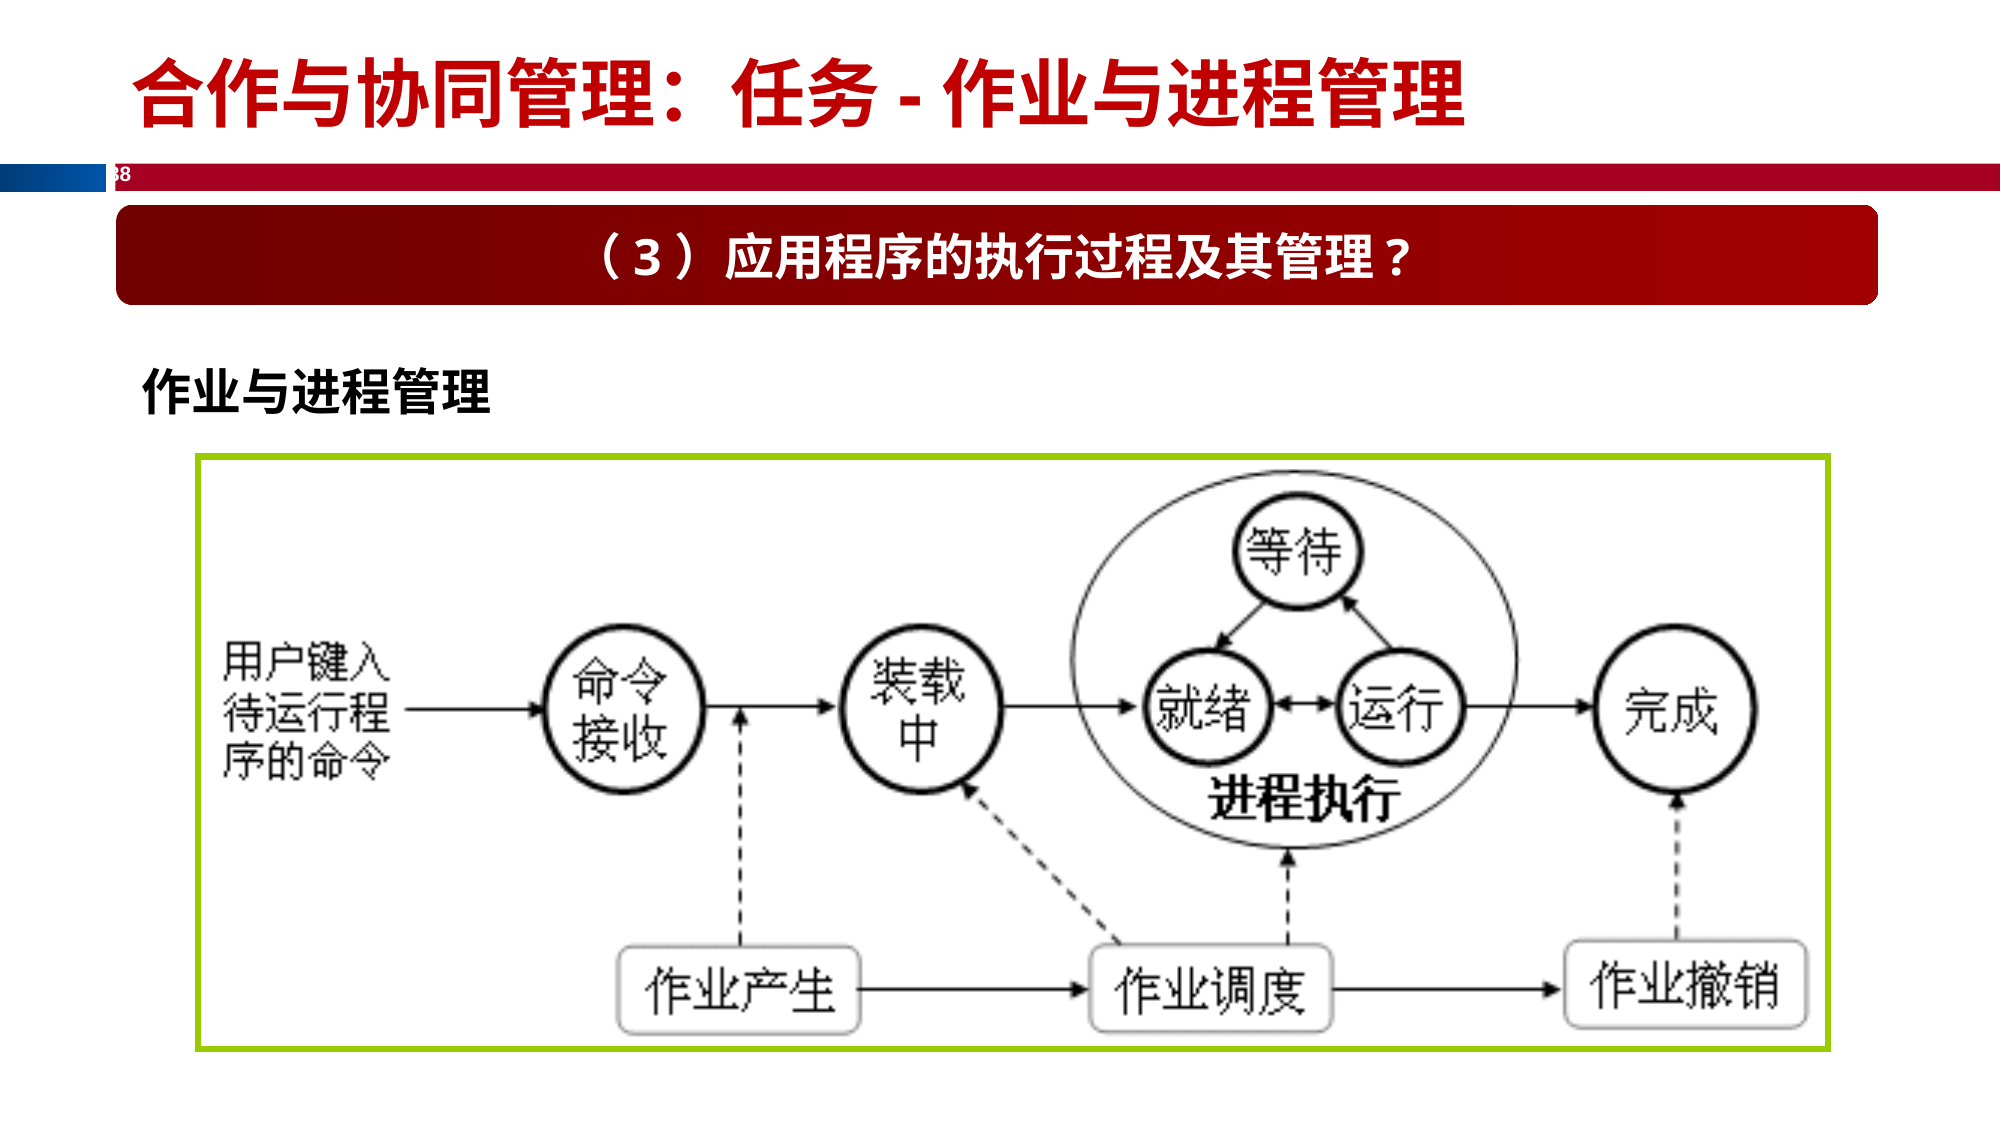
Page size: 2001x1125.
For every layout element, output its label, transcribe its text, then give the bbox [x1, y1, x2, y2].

text_box （3）应用程序的执行过程及其管理? [114, 203, 1880, 307]
picture [201, 459, 1826, 1046]
text_box 合作与协同管理：任务-作业与进程管理 [116, 29, 1867, 155]
text_box 作业与进程管理 [126, 335, 1014, 429]
